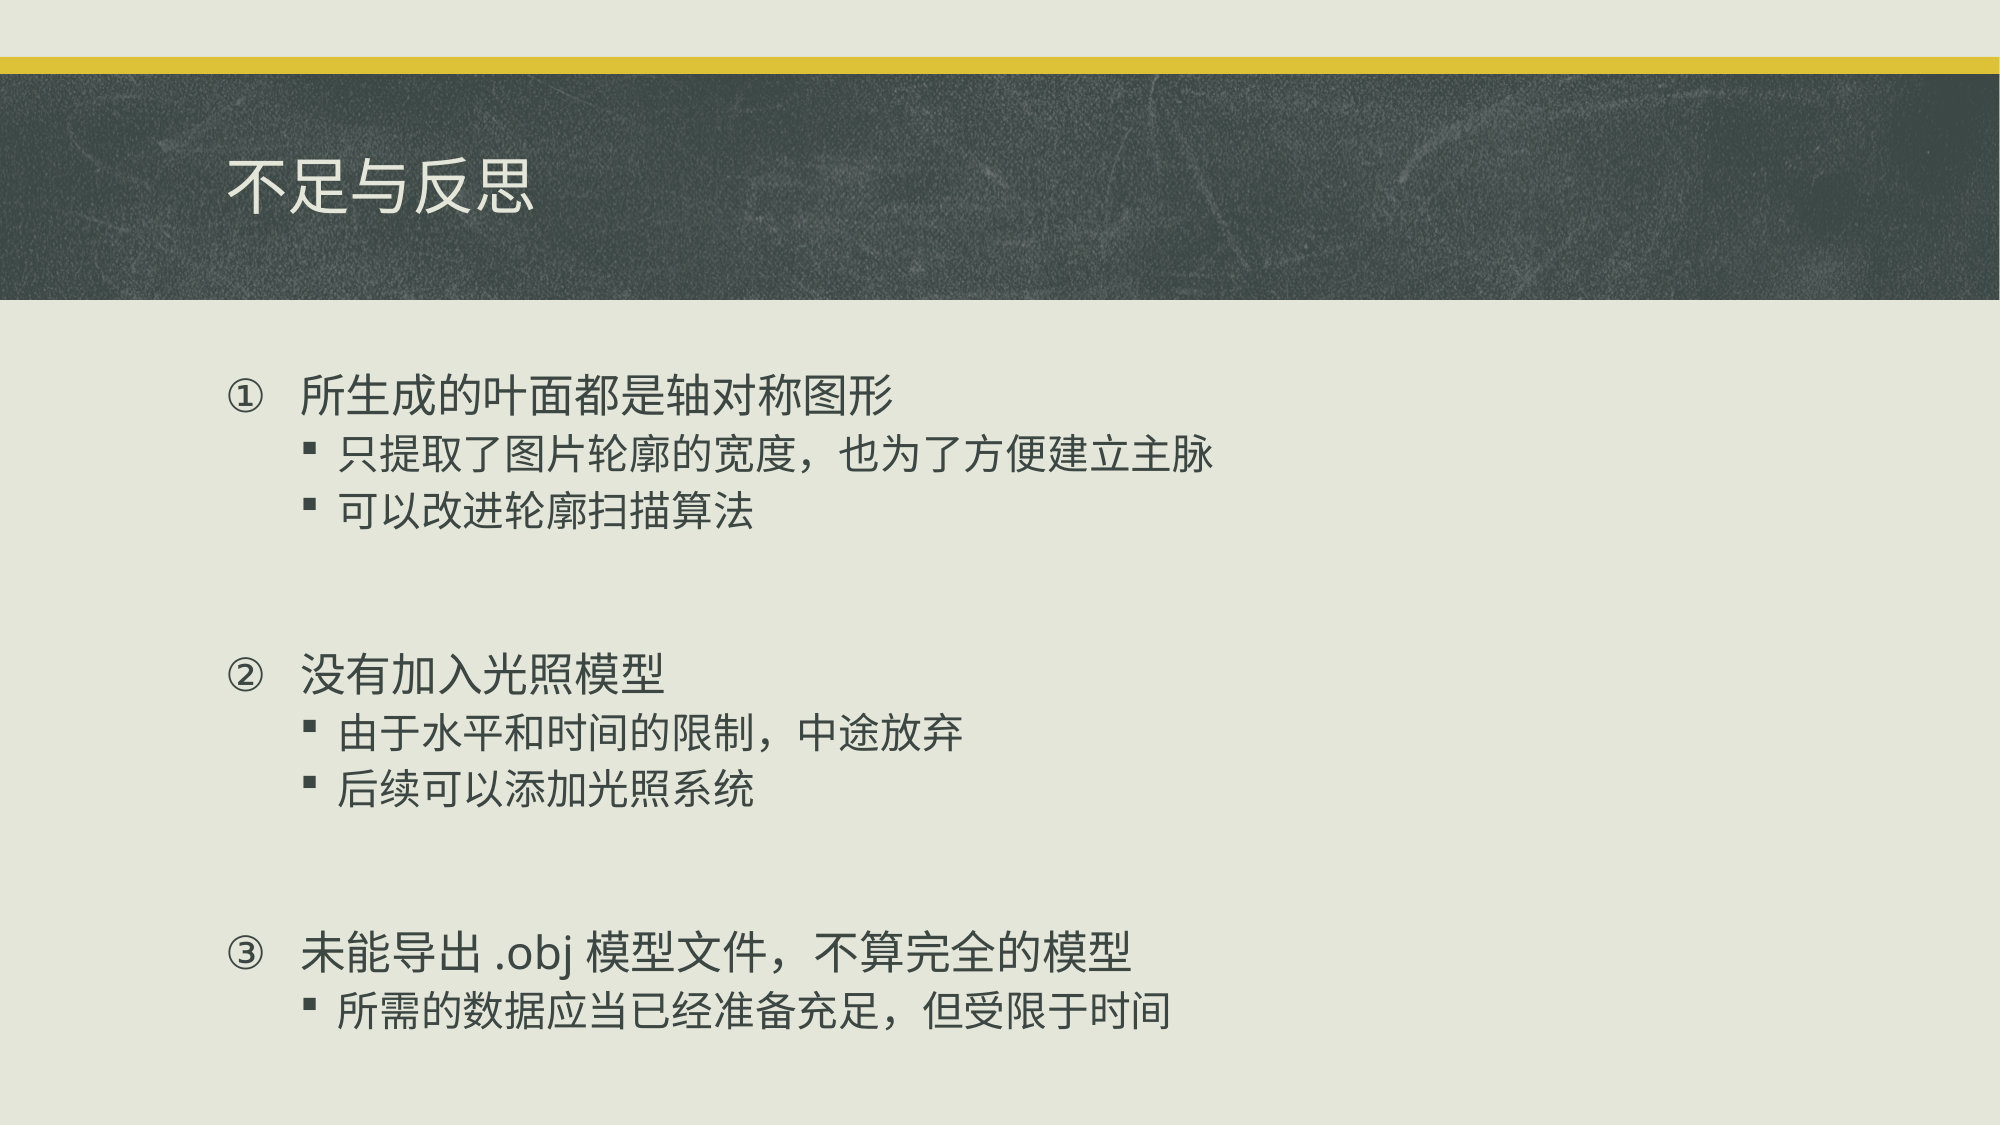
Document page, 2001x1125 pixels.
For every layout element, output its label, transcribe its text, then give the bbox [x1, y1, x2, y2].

title 不足与反思 [210, 76, 1790, 300]
picture [0, 74, 2000, 300]
list 所生成的叶面都是轴对称图形 只提取了图片轮廓的宽度，也为了方便建立主脉 可以改进轮廓扫描算法 没有加入光照模型 由于水平和时间的限制，中途放弃 后续可以添加光照系统 未能导出.obj模型文件，不算完全的模型 所需的数据应当已经准备充足，但受限于时间 [210, 359, 1790, 1014]
